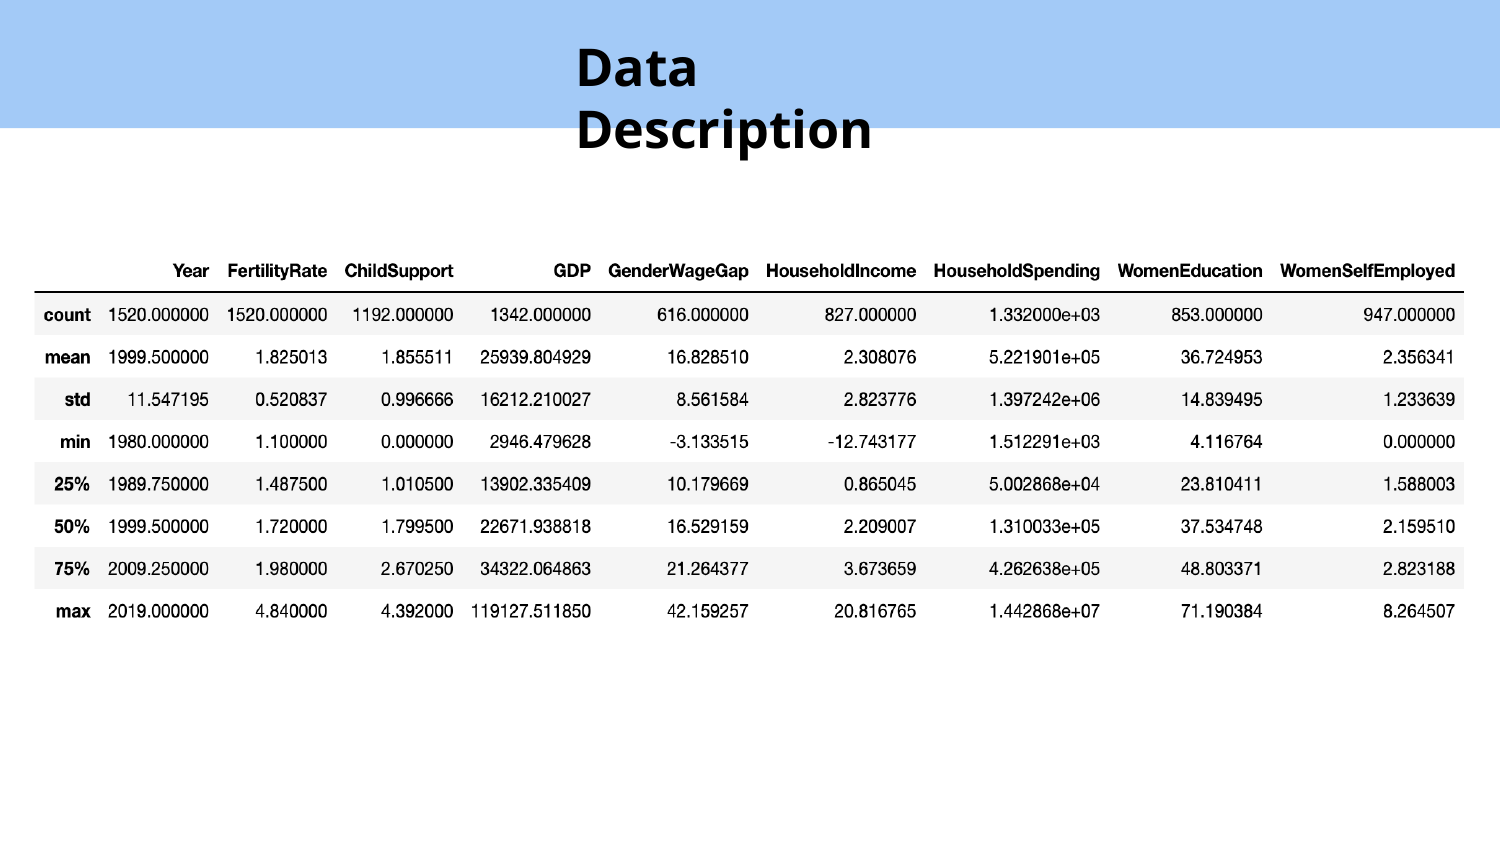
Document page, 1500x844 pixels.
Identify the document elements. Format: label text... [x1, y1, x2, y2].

picture [24, 236, 1476, 639]
text_box Data Description [560, 18, 946, 174]
